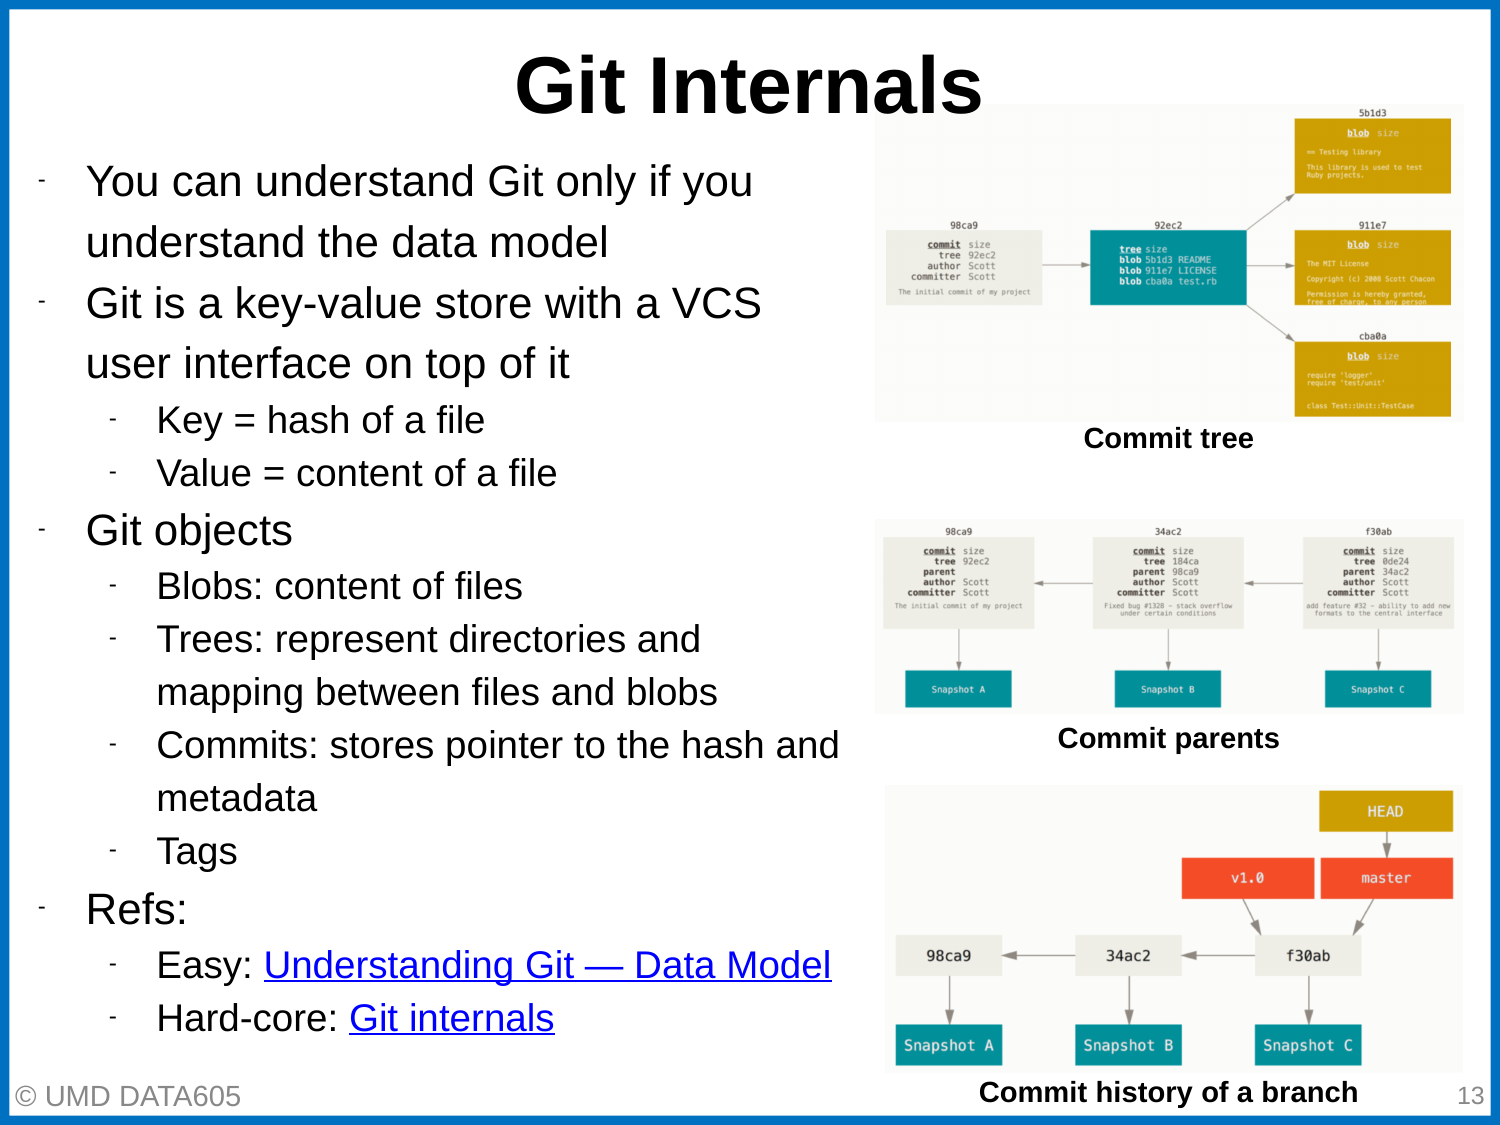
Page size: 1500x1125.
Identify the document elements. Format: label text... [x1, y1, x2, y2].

picture [885, 785, 1463, 1073]
picture [875, 103, 1465, 422]
text_box Commit parents [873, 719, 1464, 770]
text_box Commit history of a branch [873, 1058, 1464, 1124]
title Git Internals [24, 24, 1475, 138]
list You can understand Git only if you understand the data model Git is a key-value store with a VCS user interface on top of it Key = hash of a file Value = content of a file Git objects Blobs: content of files Trees: represent directories and mapping between files and blobs Commits: stores pointer to the hash and metadata Tags Refs: Easy: Understanding Git — Data Model Hard-core: Git internals [0, 137, 870, 1059]
text_box Commit tree [873, 427, 1464, 470]
slide_number ‹#› [1149, 1065, 1500, 1125]
picture [875, 519, 1465, 714]
